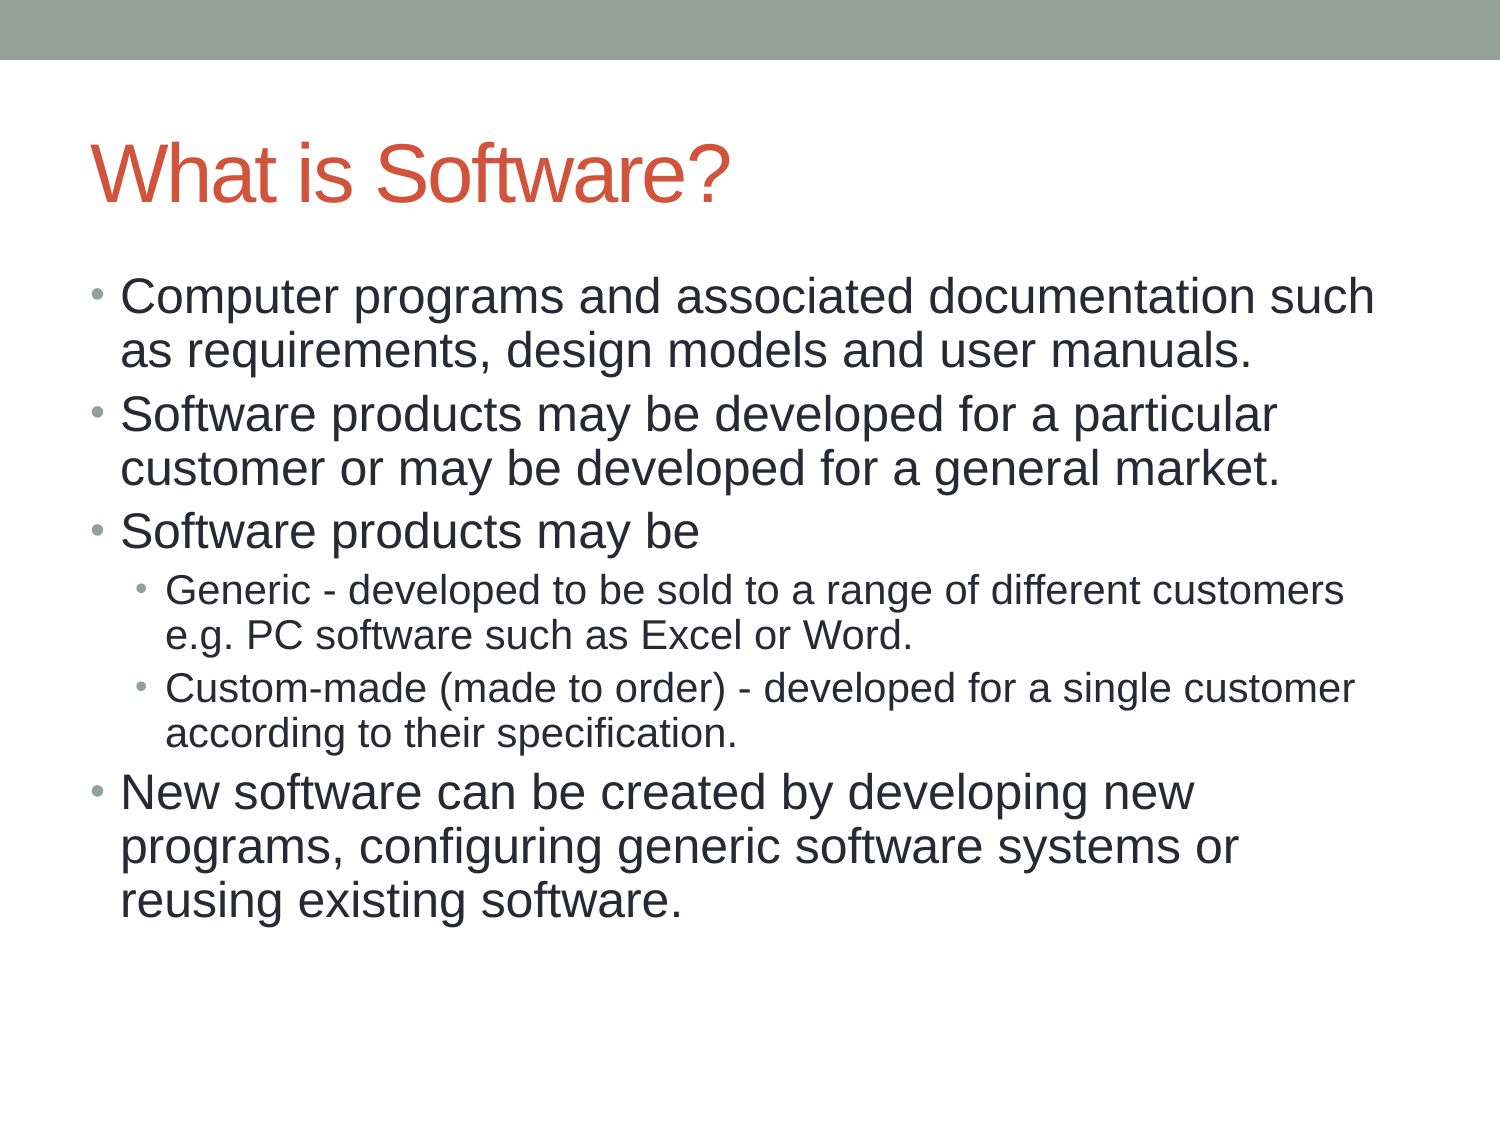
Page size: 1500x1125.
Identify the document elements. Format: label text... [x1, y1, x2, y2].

title What is Software? [75, 87, 1425, 250]
list Computer programs and associated documentation such as requirements, design models and user manuals. Software products may be developed for a particular customer or may be developed for a general market. Software products may be Generic - developed to be sold to a range of different customers e.g. PC software such as Excel or Word. Custom-made (made to order) - developed for a single customer according to their specification. New software can be created by developing new programs, configuring generic software systems or reusing existing software. [75, 262, 1425, 1063]
